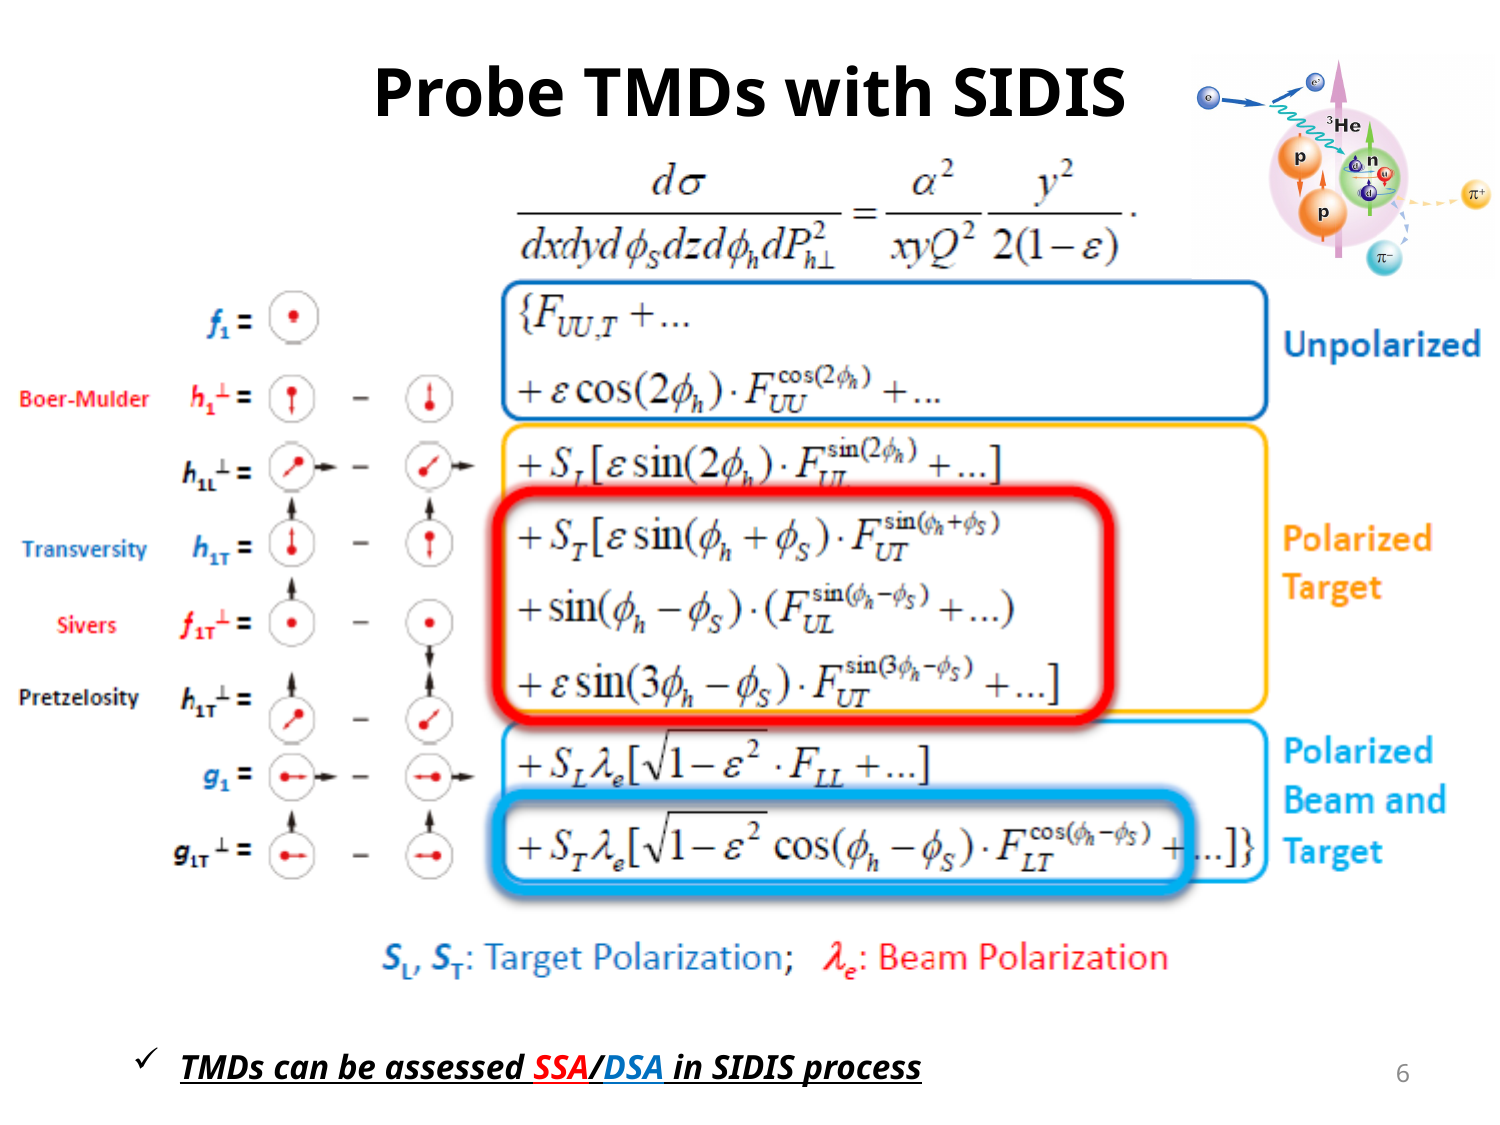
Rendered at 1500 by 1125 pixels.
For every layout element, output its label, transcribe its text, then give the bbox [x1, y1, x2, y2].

text_box TMDs can be assessed SSA/DSA in SIDIS process [117, 1038, 938, 1094]
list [17, 156, 1495, 988]
picture [1191, 54, 1496, 280]
slide_number 6 [1074, 1042, 1425, 1103]
text_box Probe TMDs with SIDIS [64, 2, 1436, 138]
